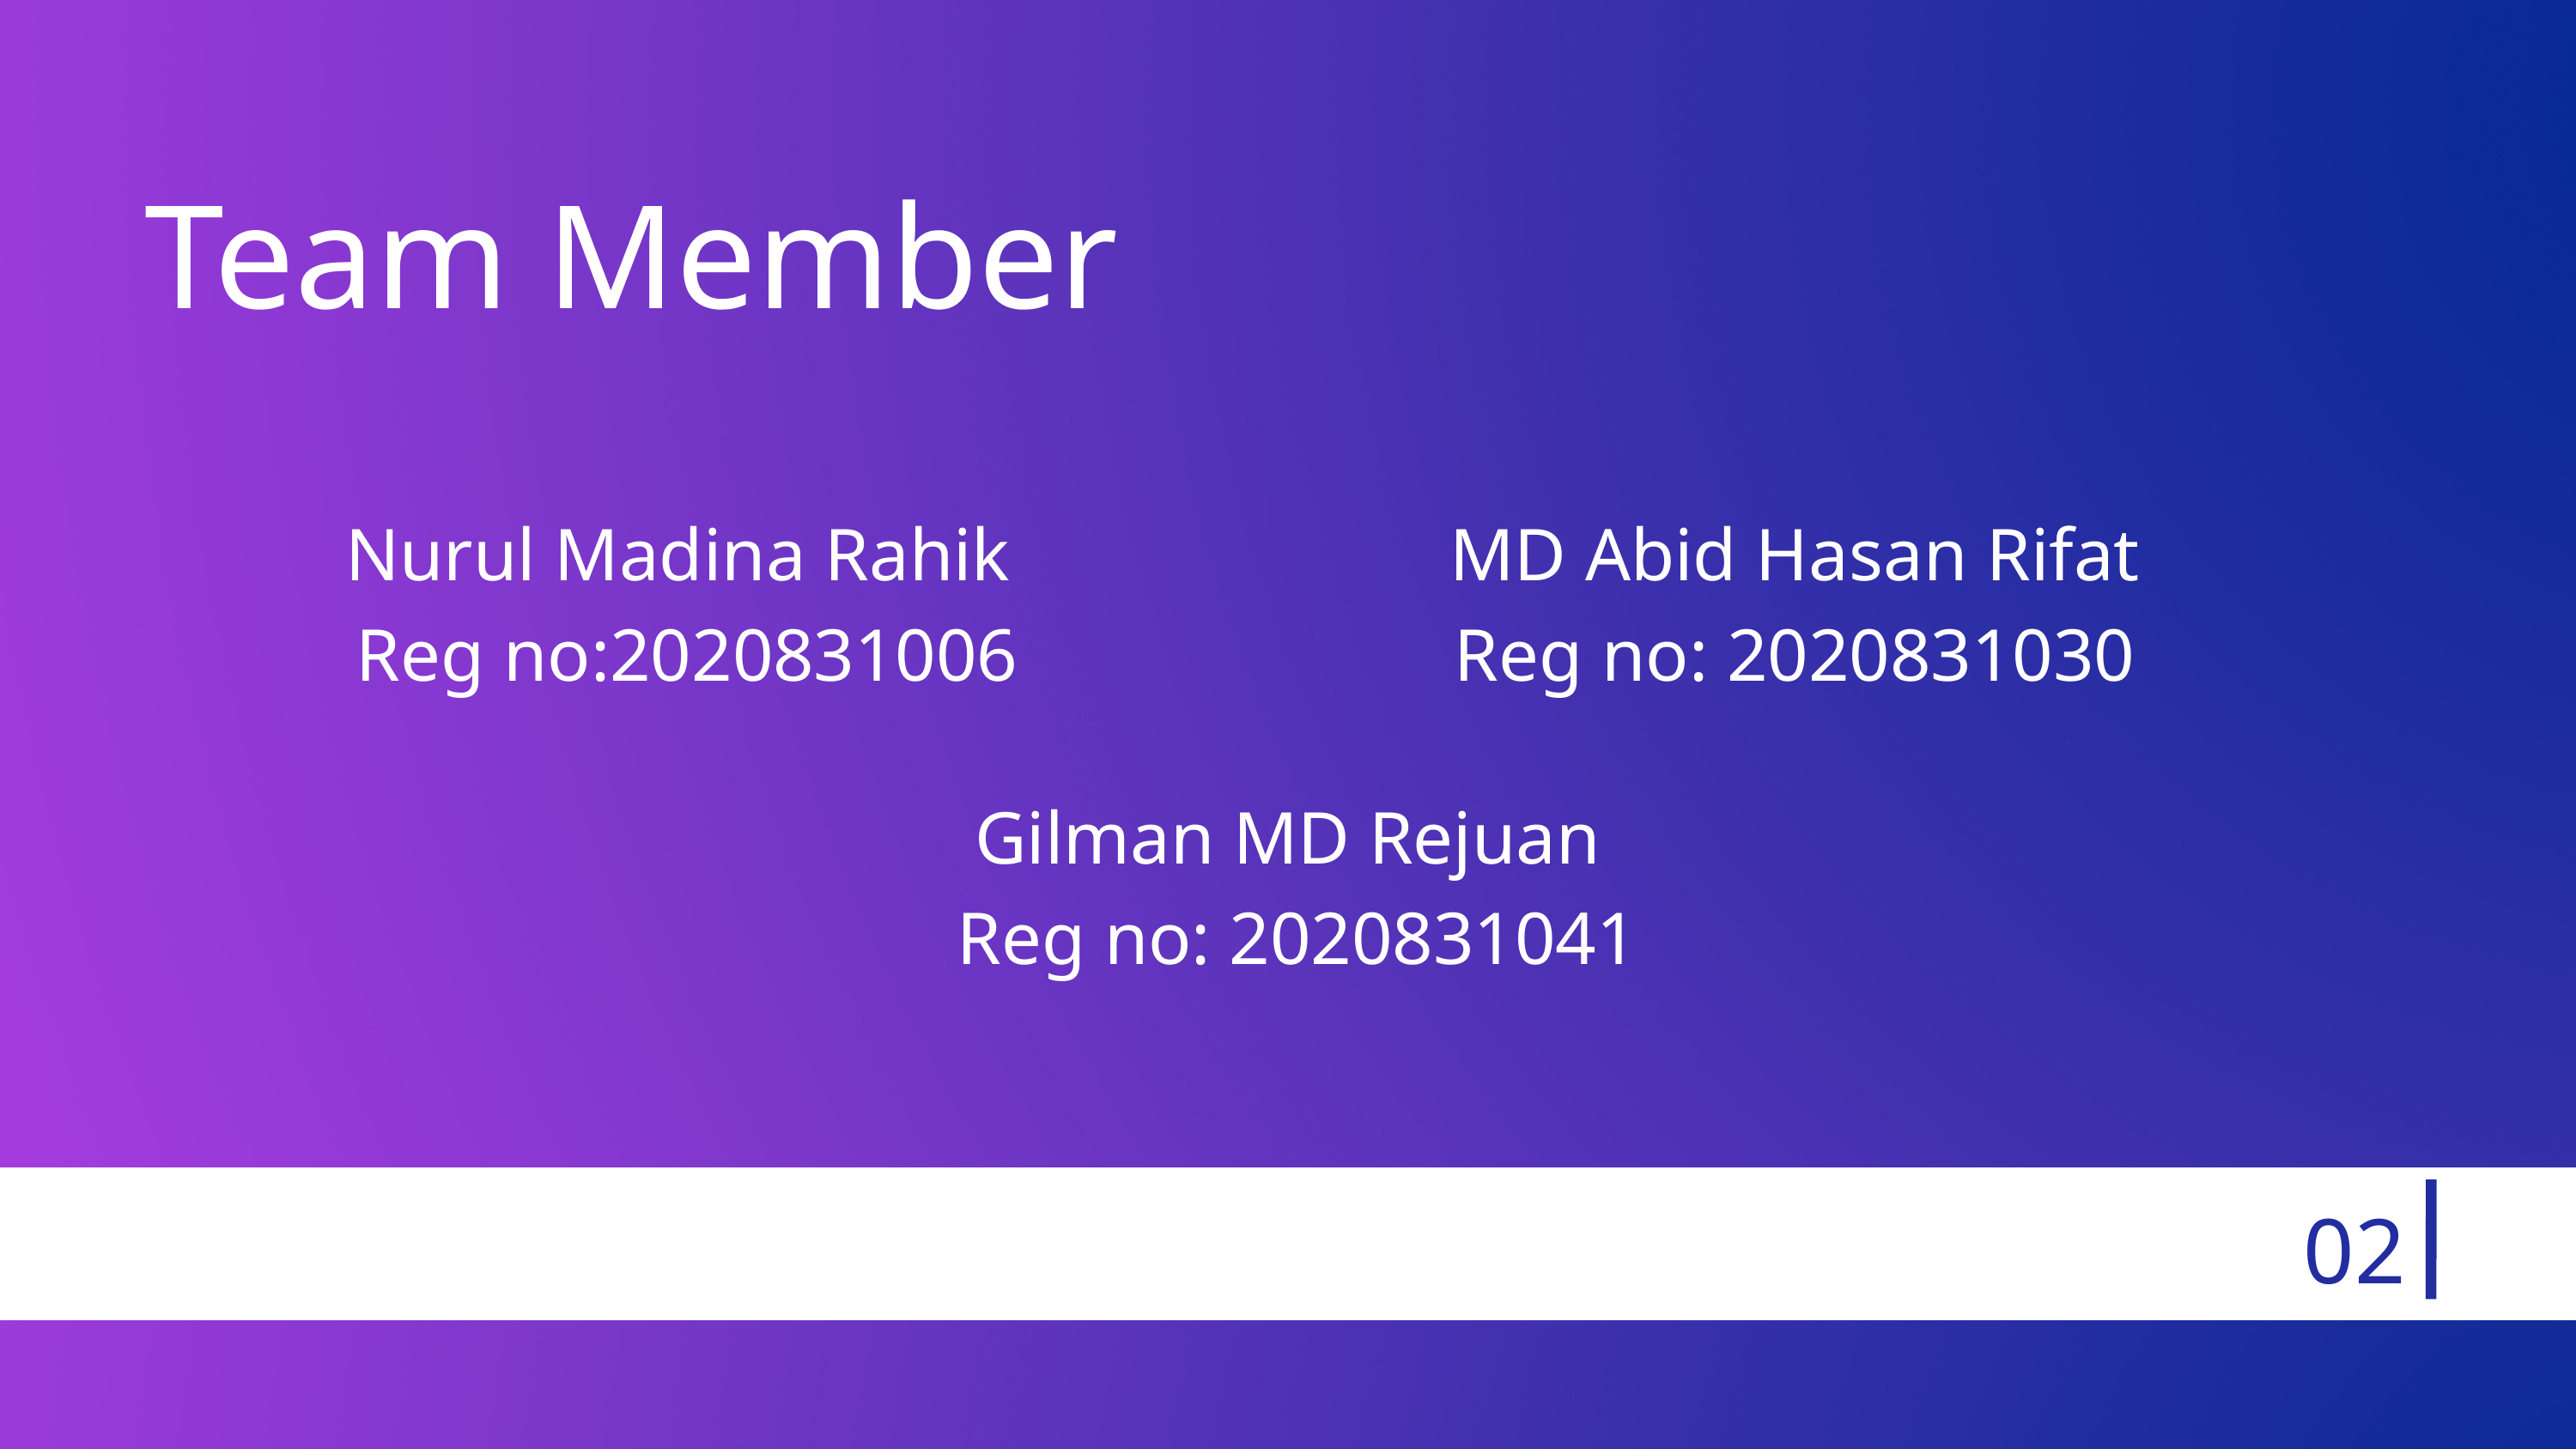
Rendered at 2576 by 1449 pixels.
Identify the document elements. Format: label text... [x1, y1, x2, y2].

text_box Nurul Madina Rahik Reg no:2020831006 [86, 494, 1247, 926]
text_box Team Member [144, 136, 2121, 337]
text_box Gilman MD Rejuan Reg no: 2020831041 [740, 778, 1836, 979]
text_box [0, 0, 2576, 1167]
text_box 02 [1758, 1176, 2407, 1302]
text_box MD Abid Hasan Rifat Reg no: 2020831030 [1247, 494, 2342, 796]
text_box [0, 1320, 2576, 1449]
